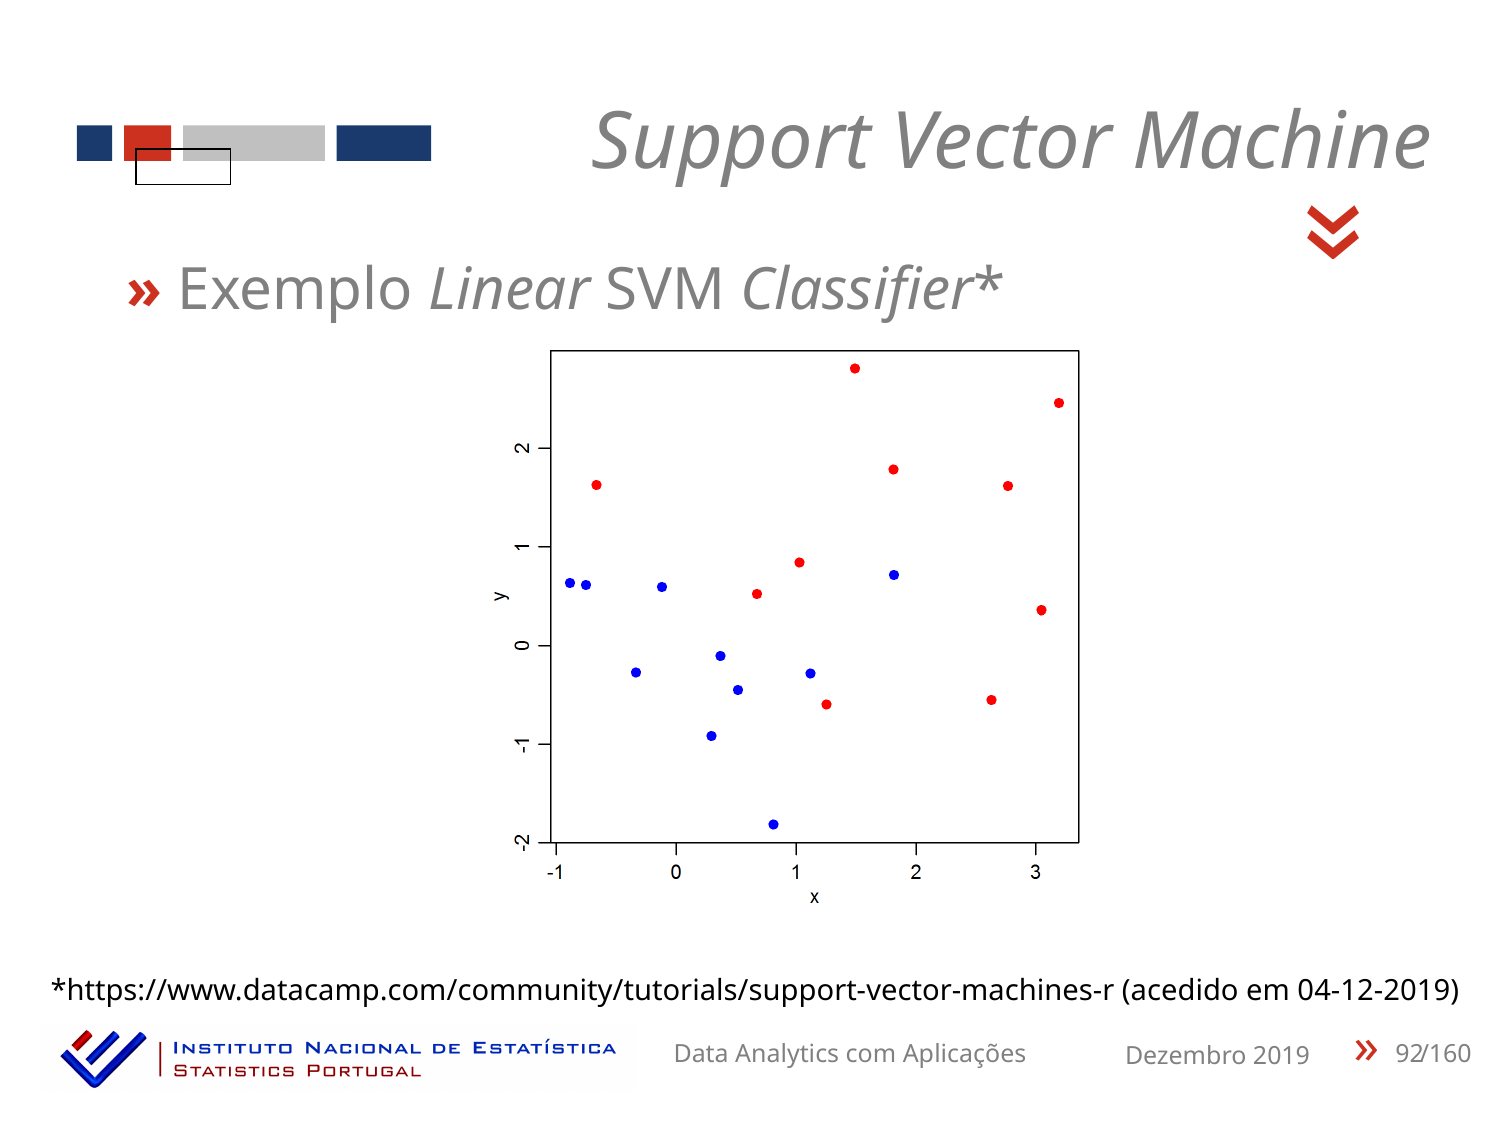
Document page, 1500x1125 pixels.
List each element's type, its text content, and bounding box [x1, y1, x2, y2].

text_box « [1234, 207, 1400, 280]
text_box Support Vector Machine [454, 66, 1447, 207]
text_box *https://www.datacamp.com/community/tutorials/support-vector-machines-r (acedido em 04-12-2019) [35, 964, 1476, 1014]
text_box 92 [1380, 1029, 1447, 1075]
picture [41, 1023, 638, 1093]
text_box » Exemplo Linear SVM Classifier* [111, 243, 1376, 329]
picture [489, 314, 1091, 915]
